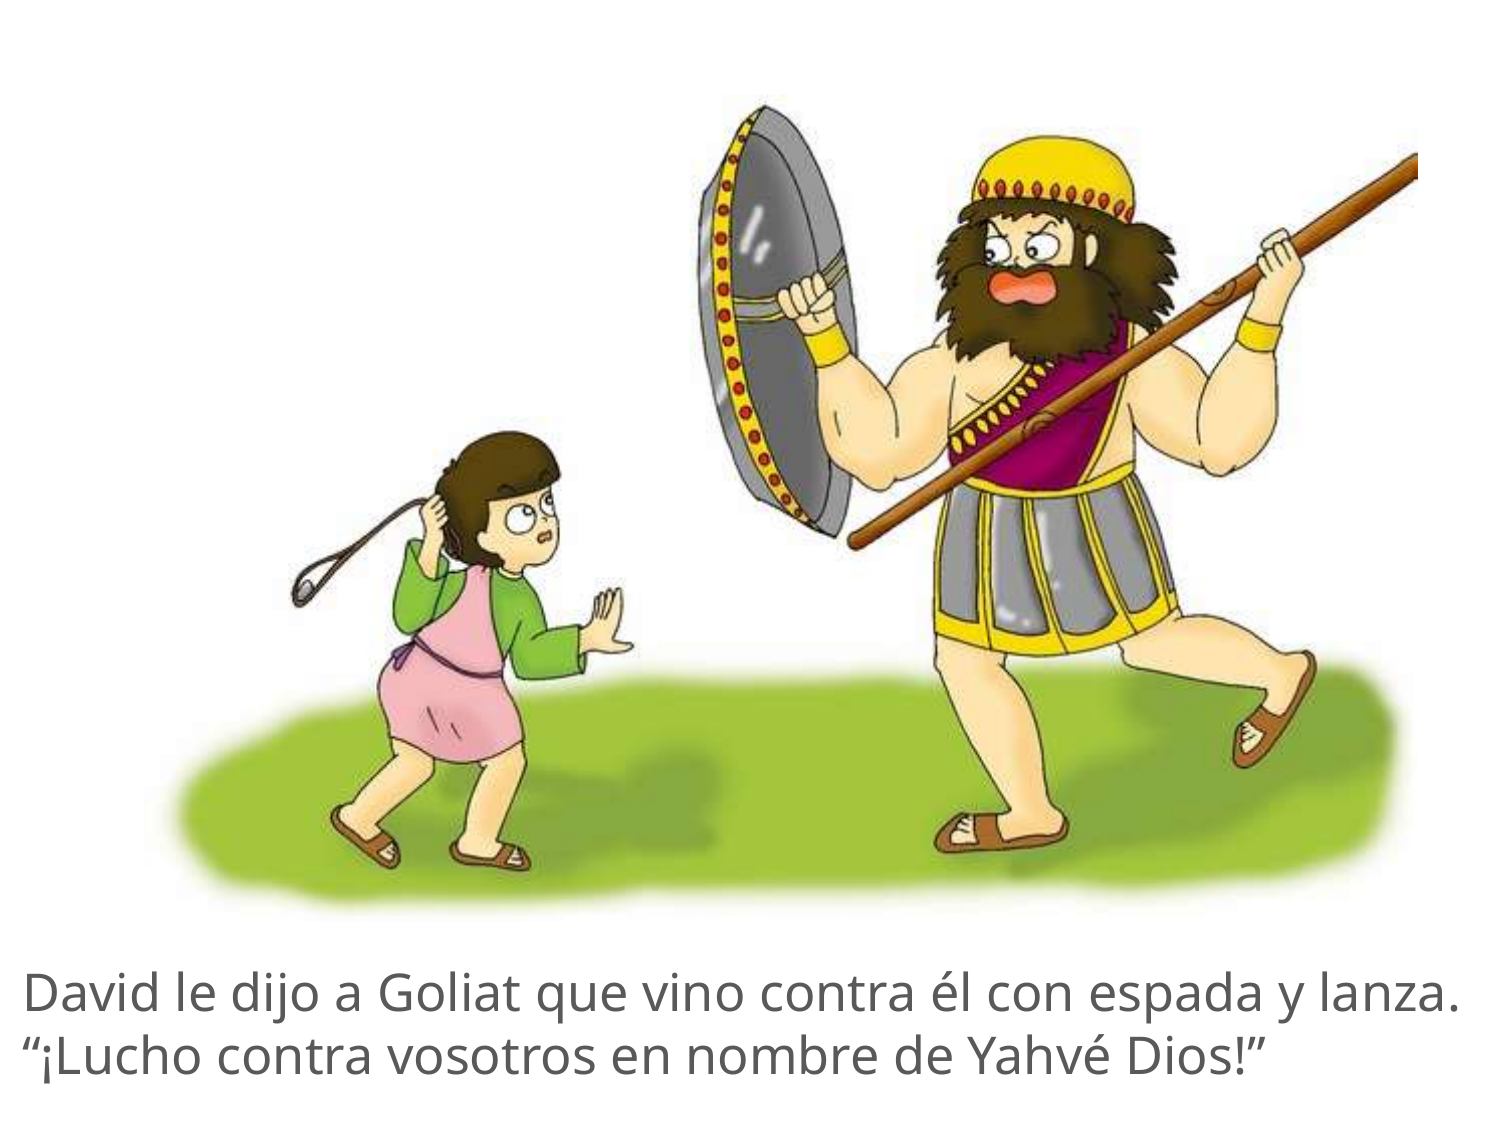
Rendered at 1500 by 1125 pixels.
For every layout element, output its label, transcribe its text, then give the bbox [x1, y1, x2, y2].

text_box David le dijo a Goliat que vino contra él con espada y lanza. “¡Lucho contra vosotros en nombre de Yahvé Dios!” [7, 952, 1493, 1092]
picture [111, 30, 1418, 922]
